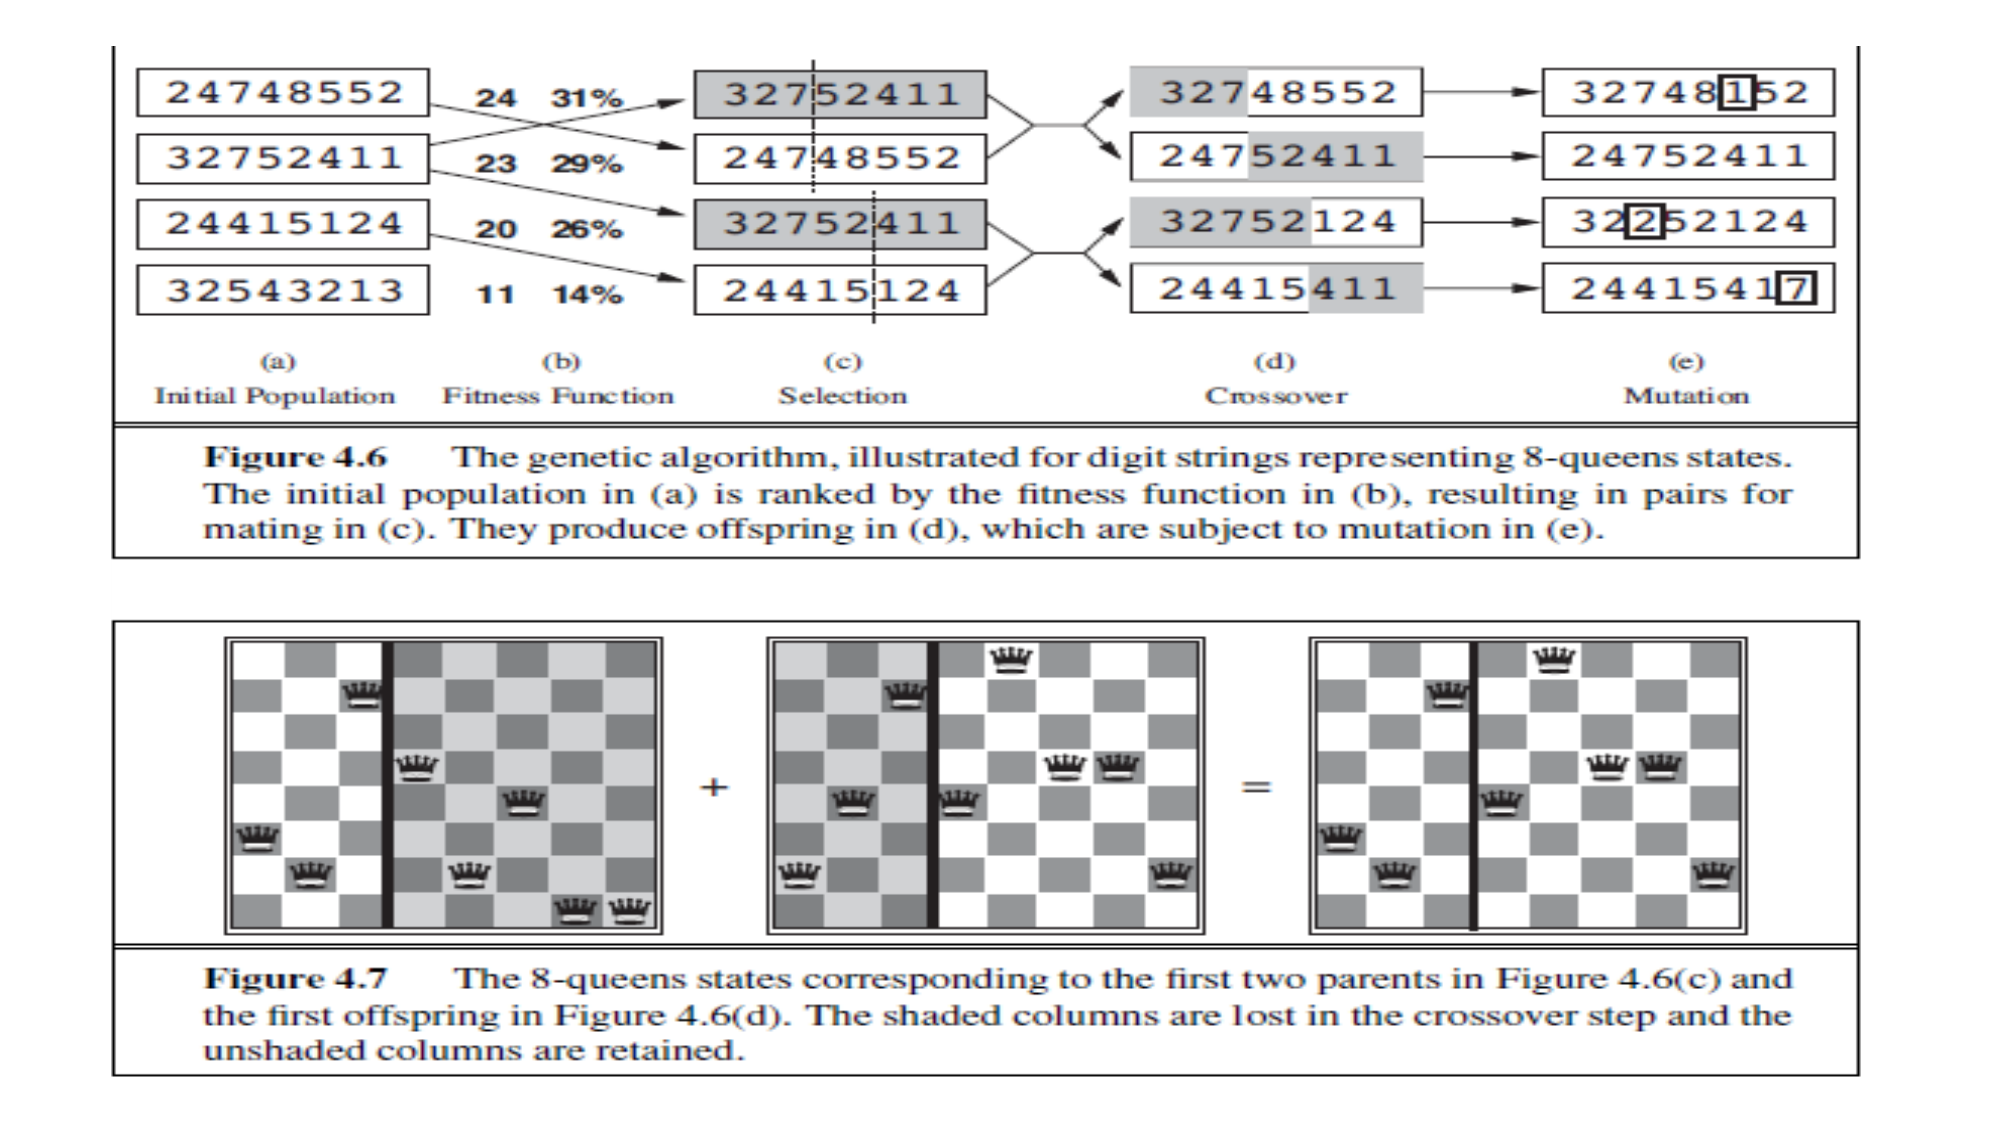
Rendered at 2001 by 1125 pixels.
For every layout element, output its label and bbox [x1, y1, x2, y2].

list [110, 46, 1864, 1079]
